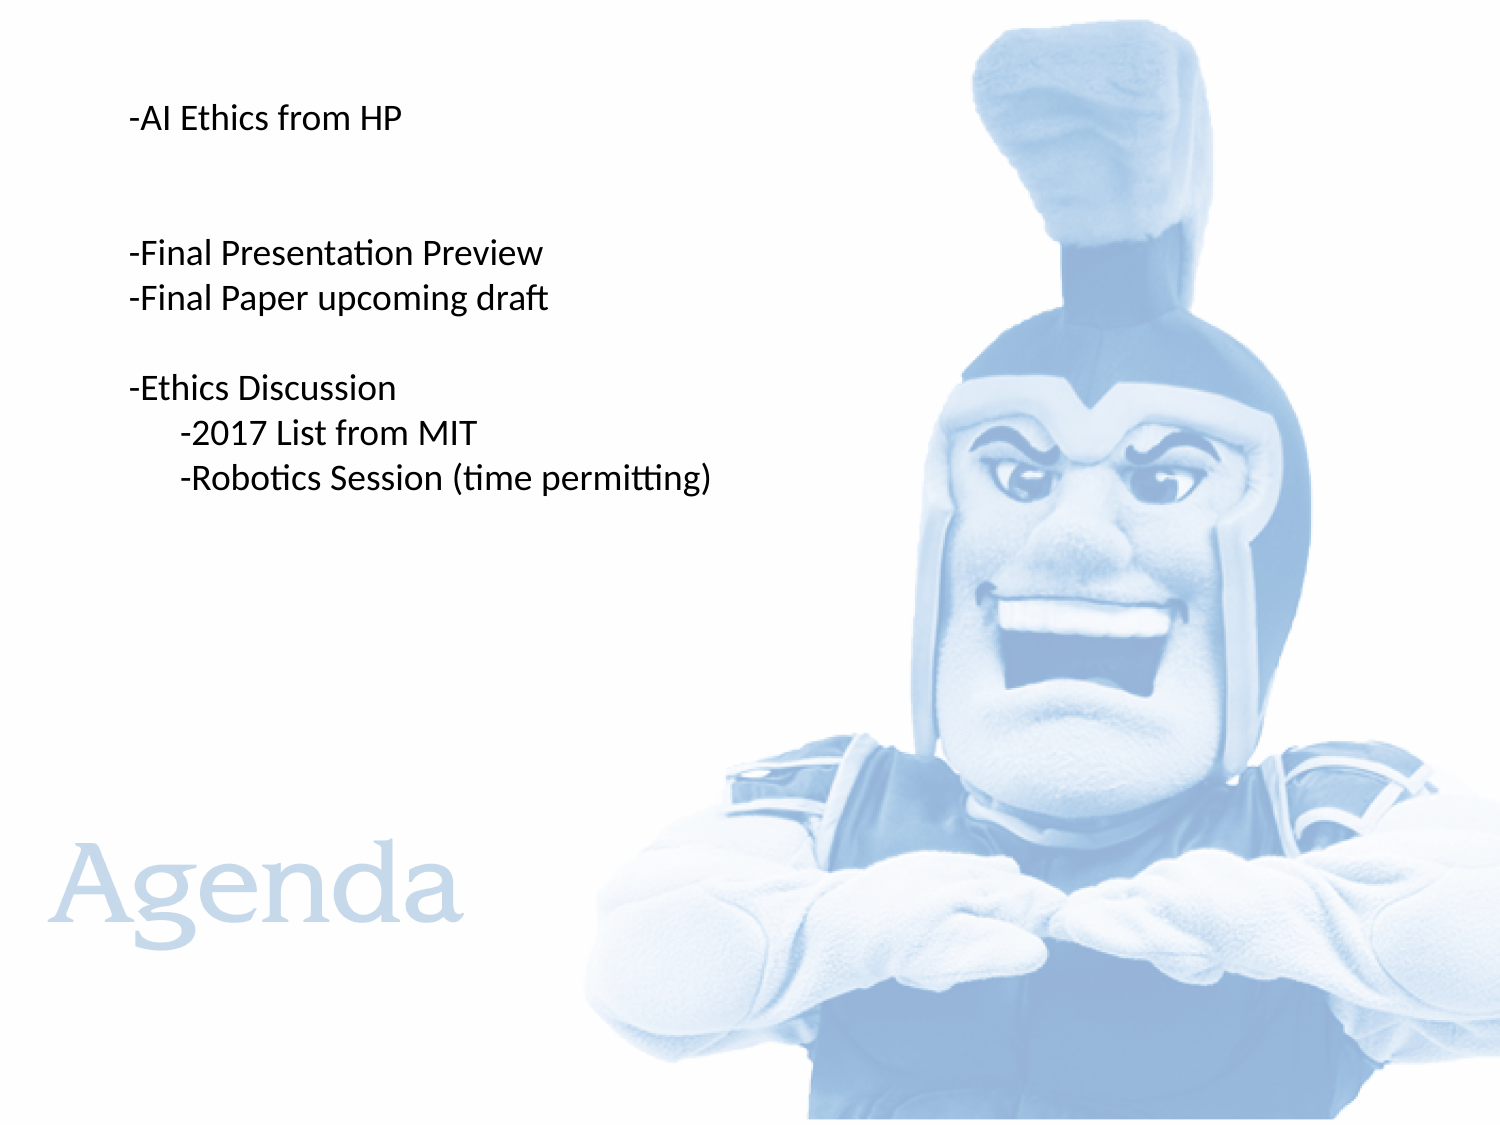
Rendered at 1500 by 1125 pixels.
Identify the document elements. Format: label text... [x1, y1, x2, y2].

picture [0, 0, 1500, 1125]
text_box -AI Ethics from HP -Final Presentation Preview -Final Paper upcoming draft -Ethics Discussion -2017 List from MIT -Robotics Session (time permitting) [114, 86, 882, 551]
list [354, 264, 1247, 858]
